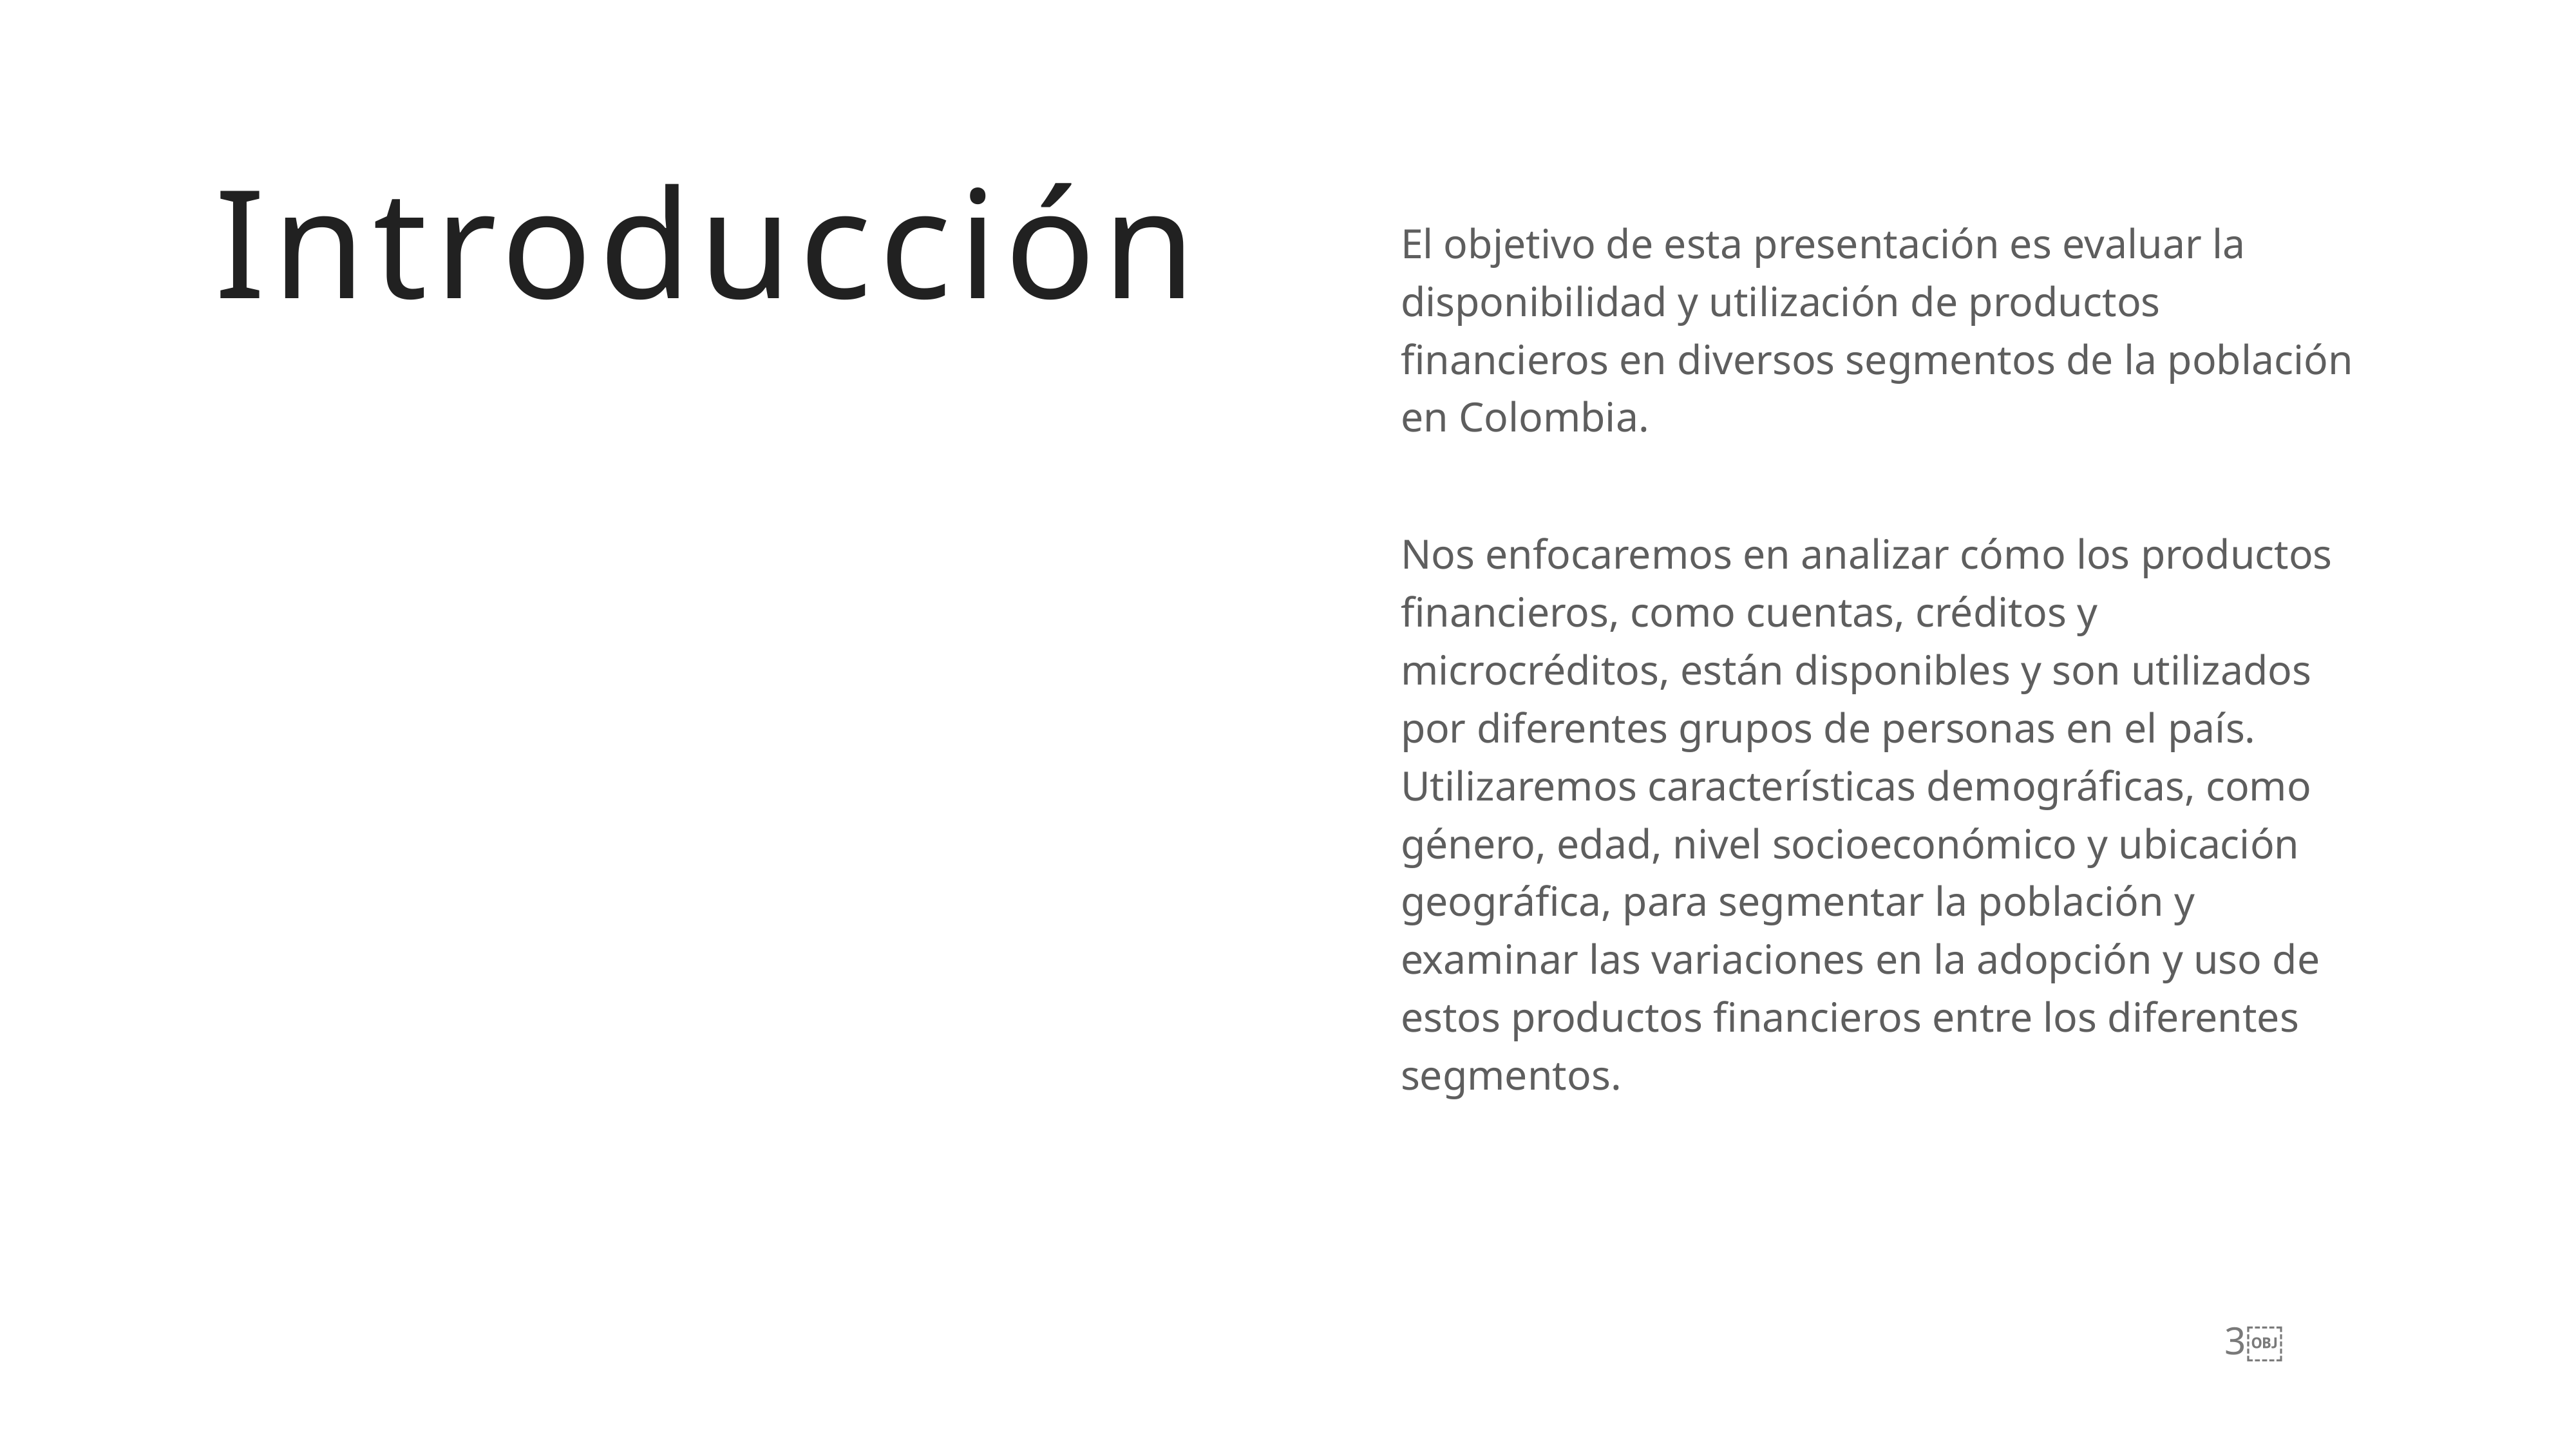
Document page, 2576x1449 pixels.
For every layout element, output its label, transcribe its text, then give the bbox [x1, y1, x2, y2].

text_box Introducción [214, 183, 1288, 513]
text_box El objetivo de esta presentación es evaluar la disponibilidad y utilización de productos financieros en diversos segmentos de la población en Colombia. Nos enfocaremos en analizar cómo los productos financieros, como cuentas, créditos y microcréditos, están disponibles y son utilizados por diferentes grupos de personas en el país. Utilizaremos características demográficas, como género, edad, nivel socioeconómico y ubicación geográfica, para segmentar la población y examinar las variaciones en la adopción y uso de estos productos financieros entre los diferentes segmentos. [1395, 203, 2362, 813]
